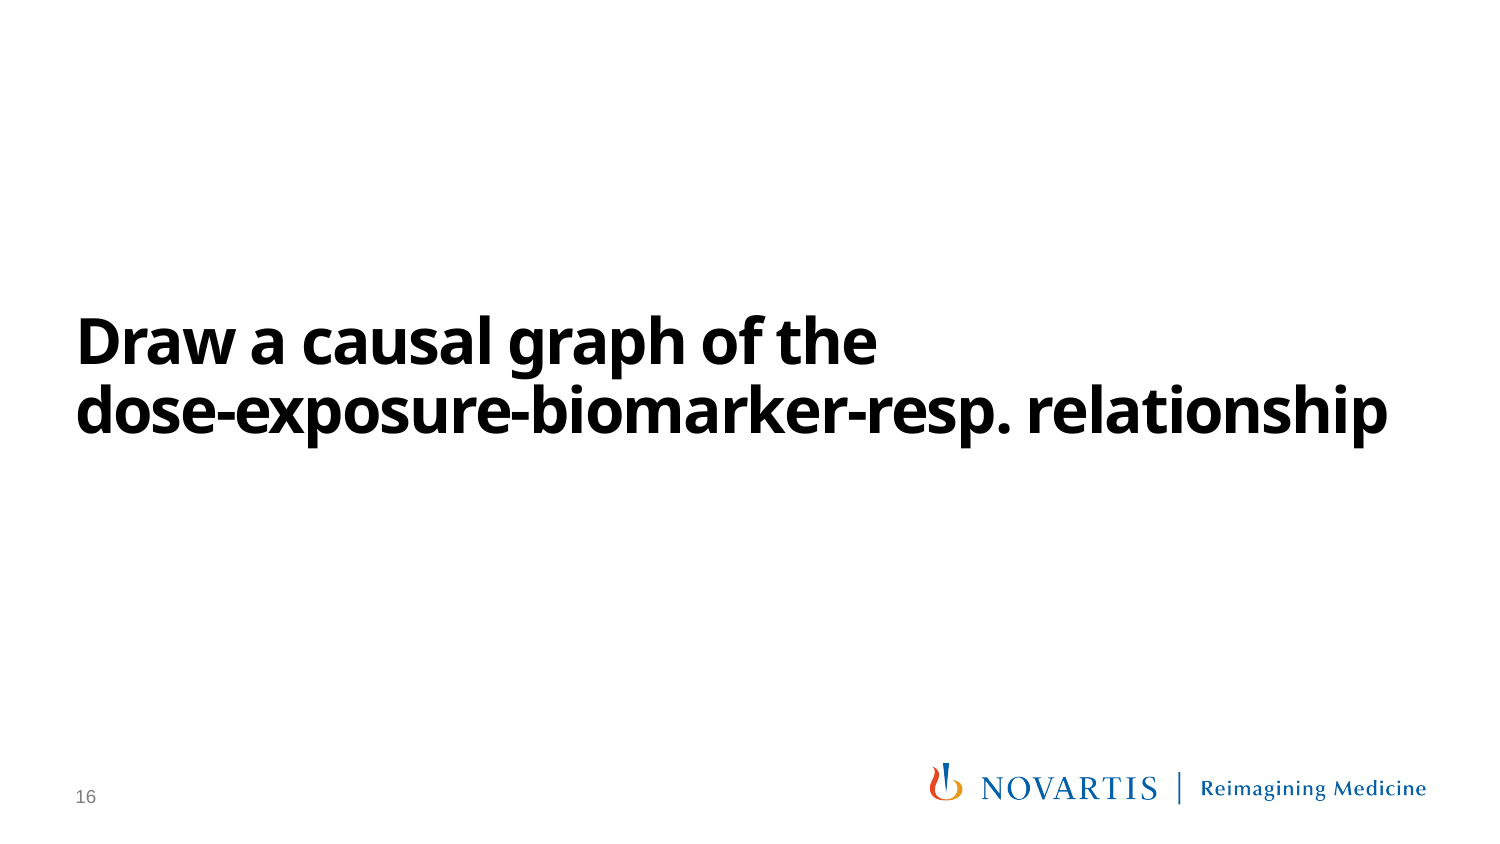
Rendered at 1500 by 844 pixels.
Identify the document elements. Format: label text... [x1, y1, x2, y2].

title Draw a causal graph of the dose-exposure-biomarker-resp. relationship [75, 309, 1425, 467]
slide_number 16 [75, 784, 113, 822]
picture [886, 733, 1469, 843]
